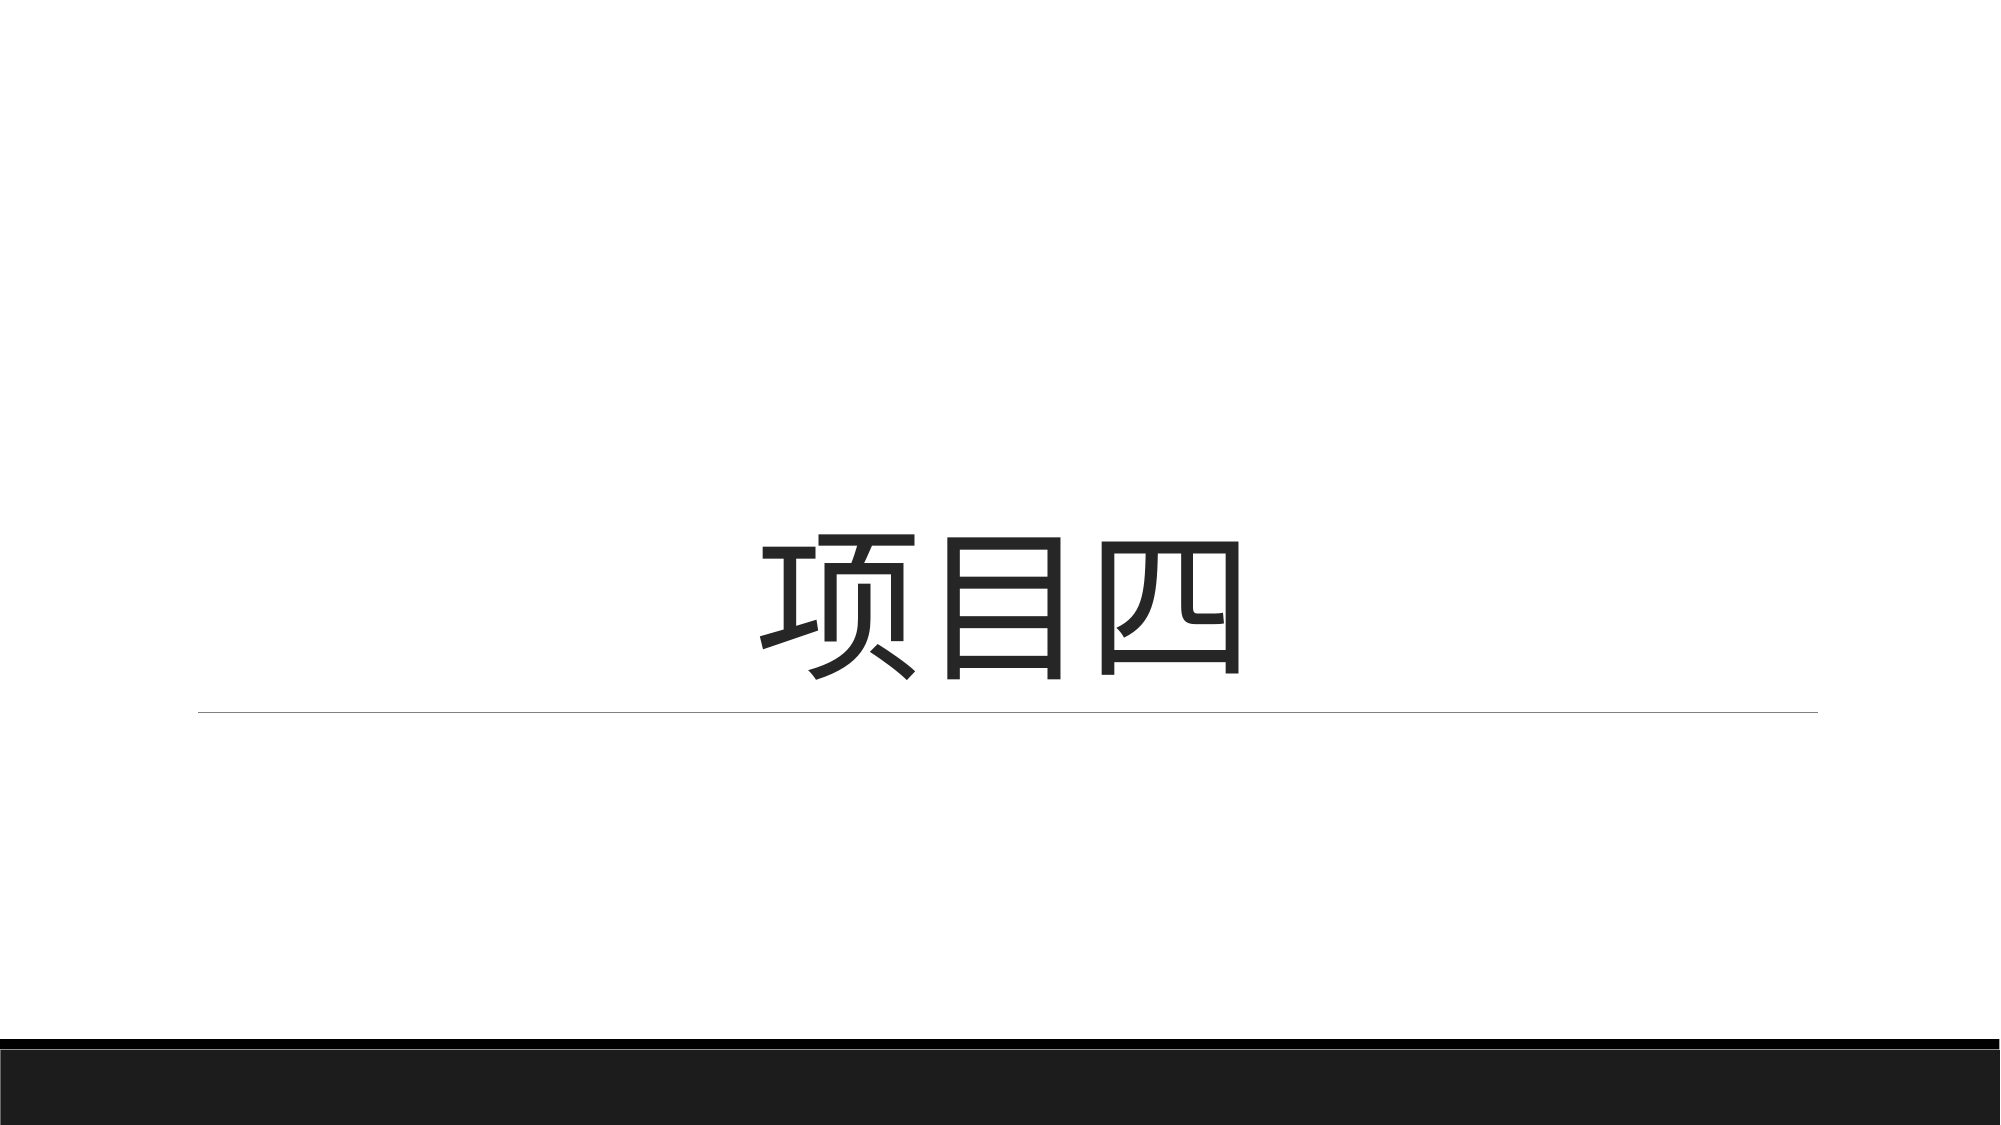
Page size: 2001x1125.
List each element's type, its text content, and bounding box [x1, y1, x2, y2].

title 项目四 [180, 124, 1830, 710]
